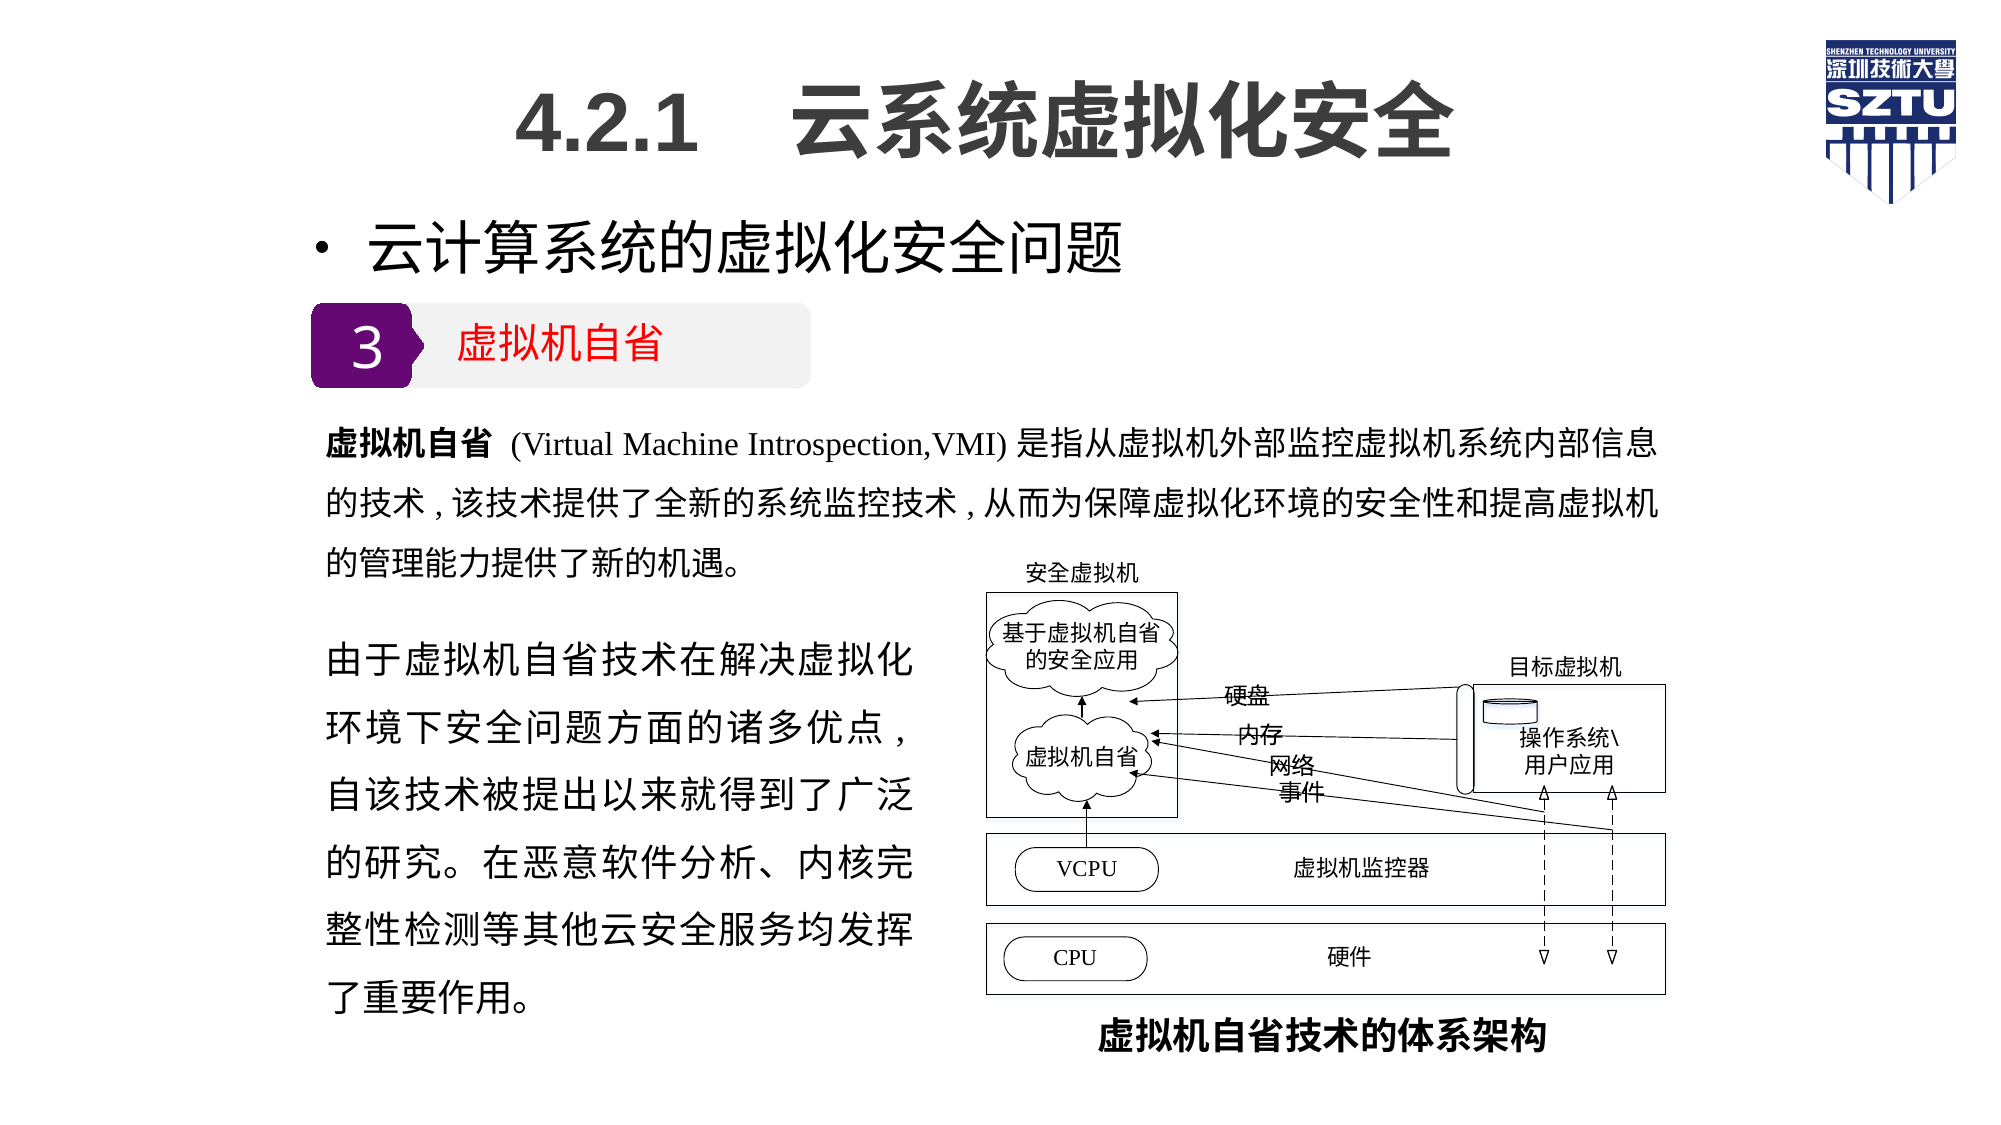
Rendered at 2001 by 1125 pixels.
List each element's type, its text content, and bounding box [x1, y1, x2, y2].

text_box 虚拟机自省 [403, 302, 812, 389]
text_box 虚拟机自省 (Virtual Machine Introspection,VMI)是指从虚拟机外部监控虚拟机系统内部信息的技术,该技术提供了全新的系统监控技术,从而为保障虚拟化环境的安全性和提高虚拟机的管理能力提供了新的机遇。 [310, 394, 1674, 590]
text_box [311, 236, 333, 258]
text_box 云计算系统的虚拟化安全问题 [351, 204, 1139, 289]
text_box 由于虚拟机自省技术在解决虚拟化环境下安全问题方面的诸多优点,自该技术被提出以来就得到了广泛的研究。在恶意软件分析、内核完整性检测等其他云安全服务均发挥了重要作用。 [310, 606, 929, 1027]
text_box 4.2.1 云系统虚拟化安全 [348, 61, 1623, 187]
picture [1803, 34, 1979, 210]
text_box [980, 550, 1672, 1002]
text_box 虚拟机自省技术的体系架构 [1083, 1010, 1563, 1065]
text_box 3 [310, 302, 425, 389]
